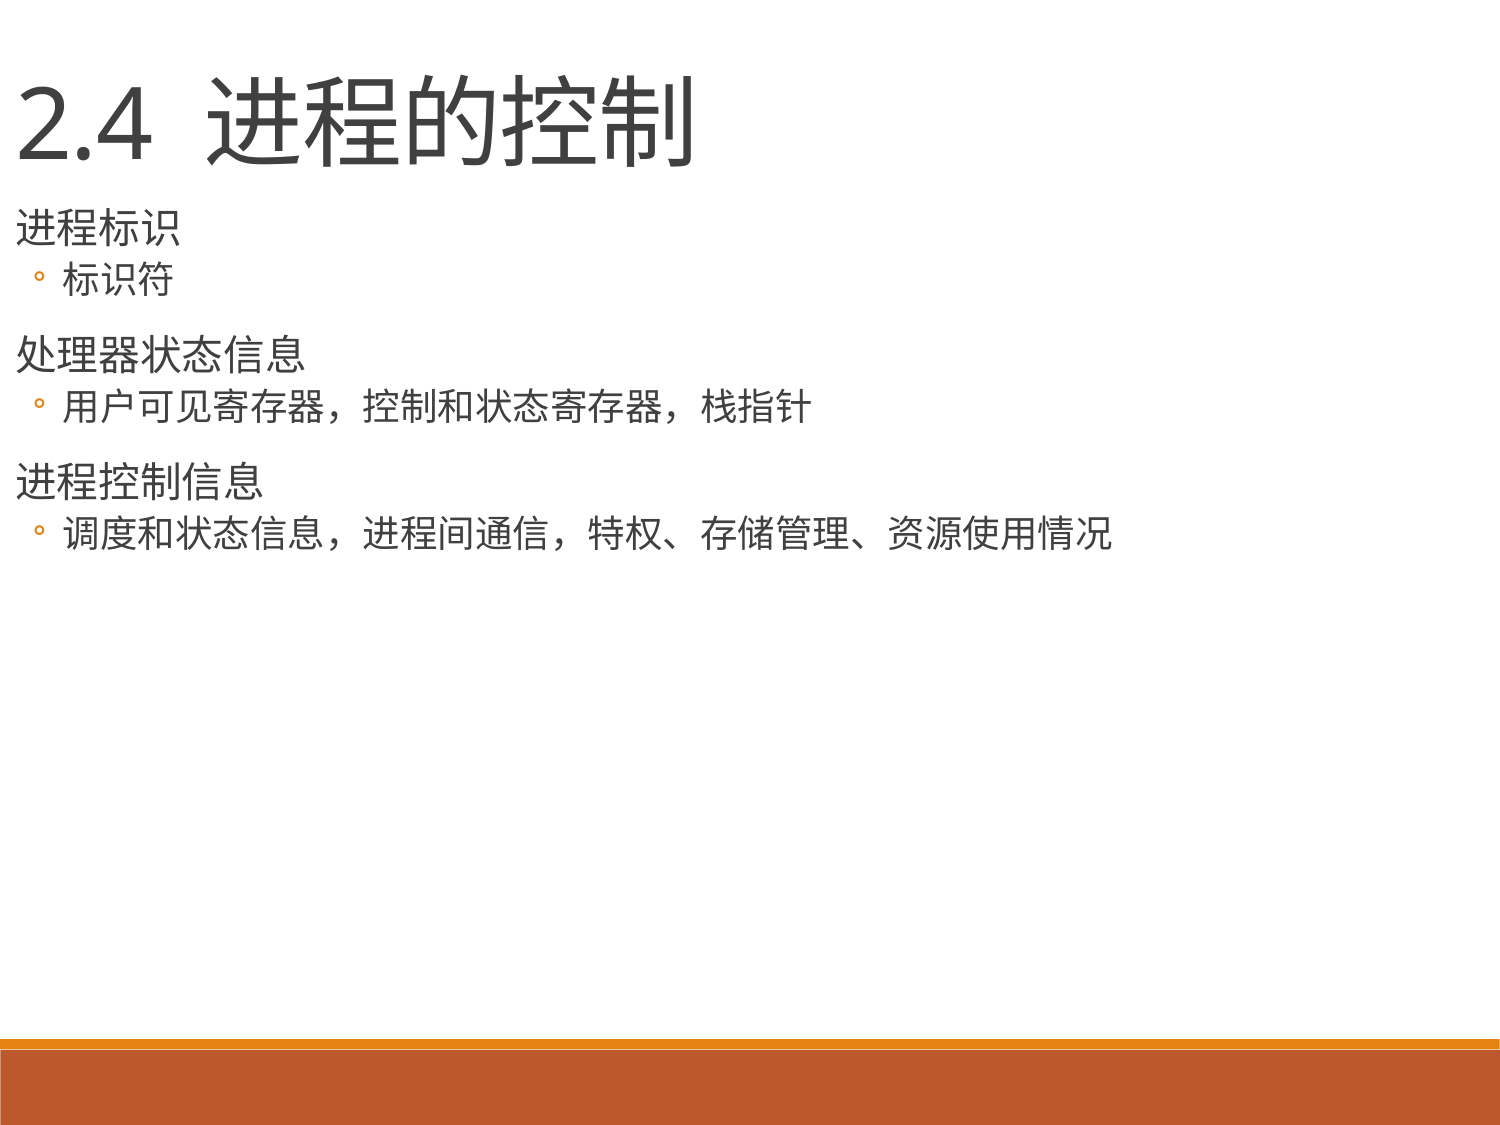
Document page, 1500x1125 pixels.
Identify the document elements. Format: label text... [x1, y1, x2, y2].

list 进程标识 标识符 处理器状态信息 用户可见寄存器，控制和状态寄存器，栈指针 进程控制信息 调度和状态信息，进程间通信，特权、存储管理、资源使用情况 [0, 200, 1500, 1075]
title 2.4 进程的控制 [0, 0, 1500, 188]
